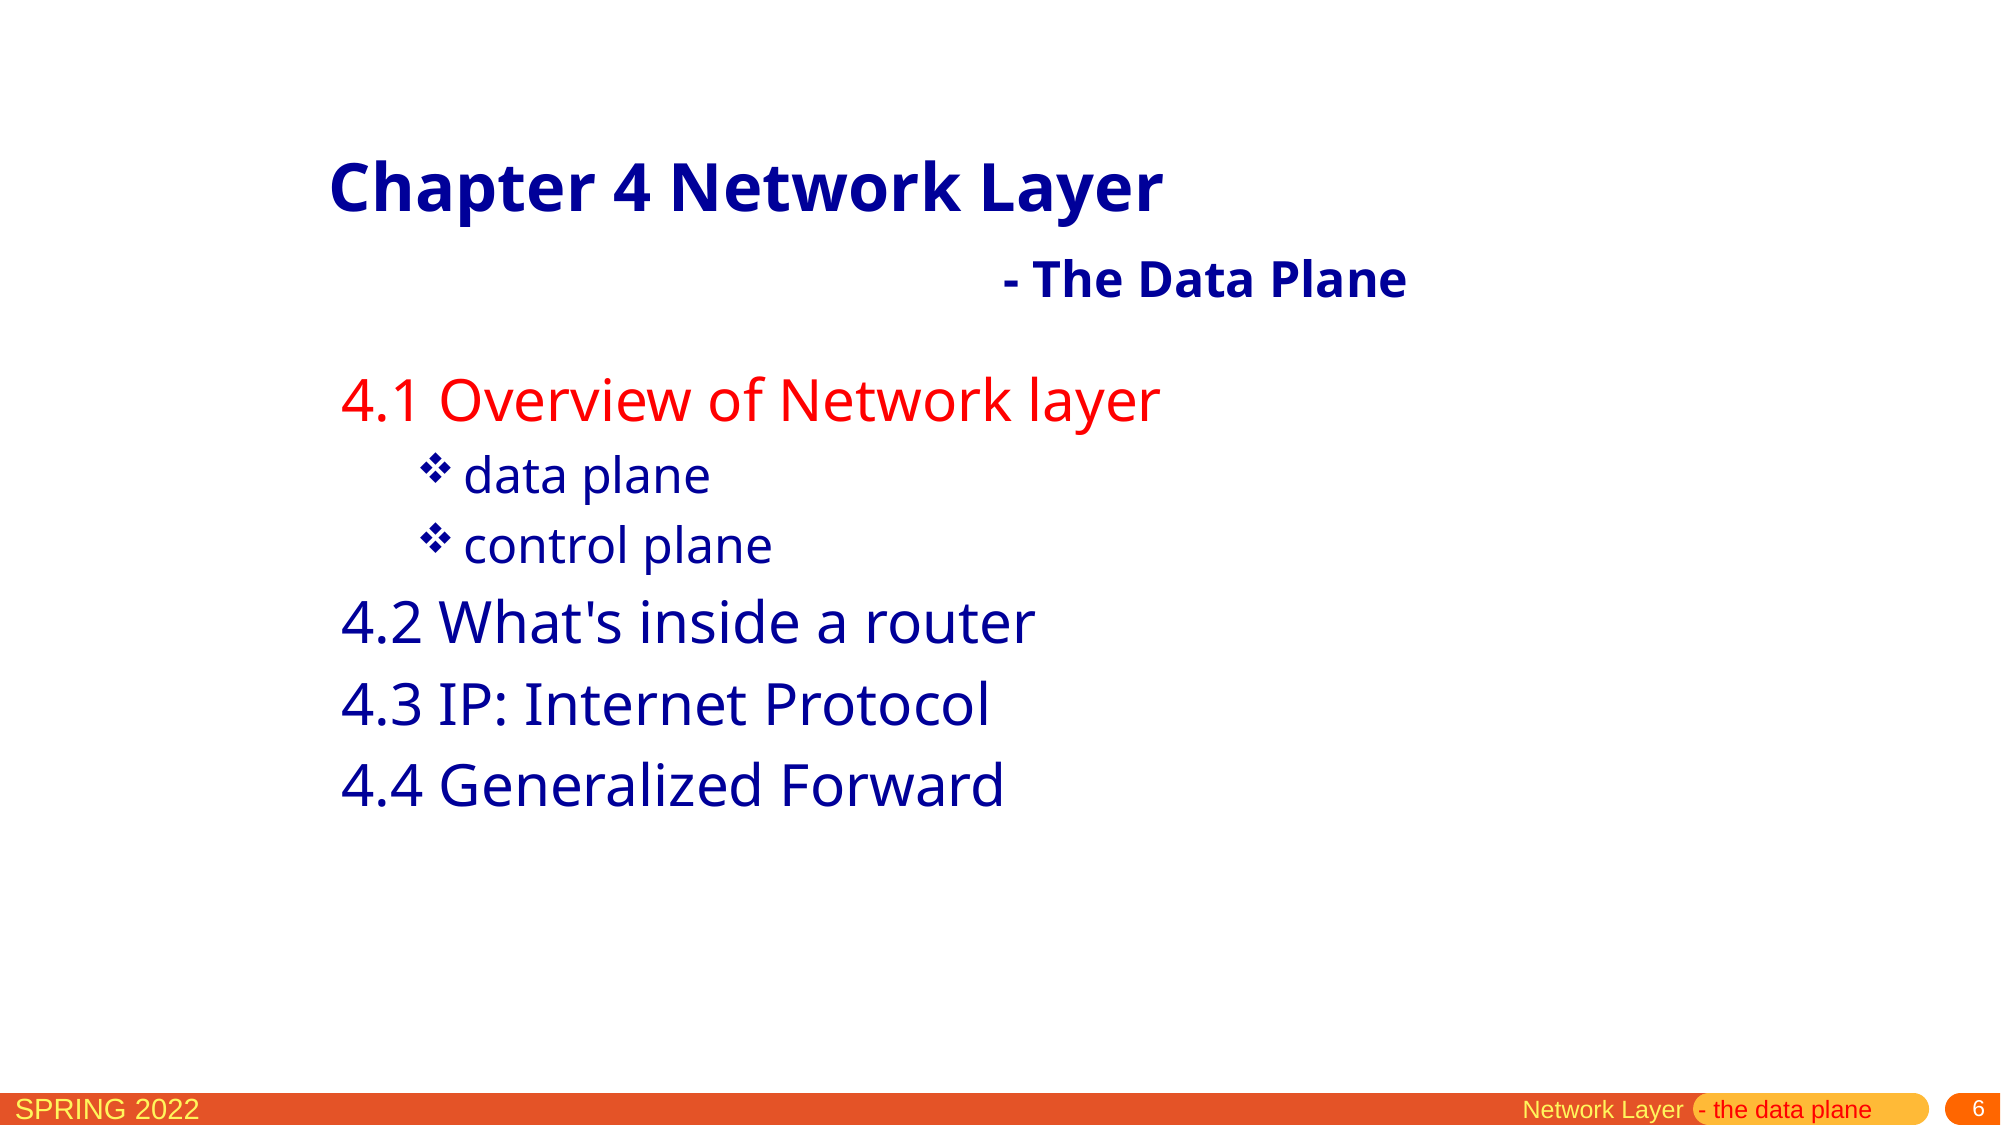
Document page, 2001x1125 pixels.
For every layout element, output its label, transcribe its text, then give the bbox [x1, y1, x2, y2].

text_box Network Layer - the data plane [1507, 1086, 2000, 1125]
text_box - The Data Plane [989, 240, 1486, 316]
text_box Chapter 4 Network Layer [313, 90, 1589, 279]
list 4.1 Overview of Network layer data plane control plane 4.2 What's inside a router 4.3 IP: Internet Protocol 4.4 Generalized Forward [326, 356, 1237, 829]
